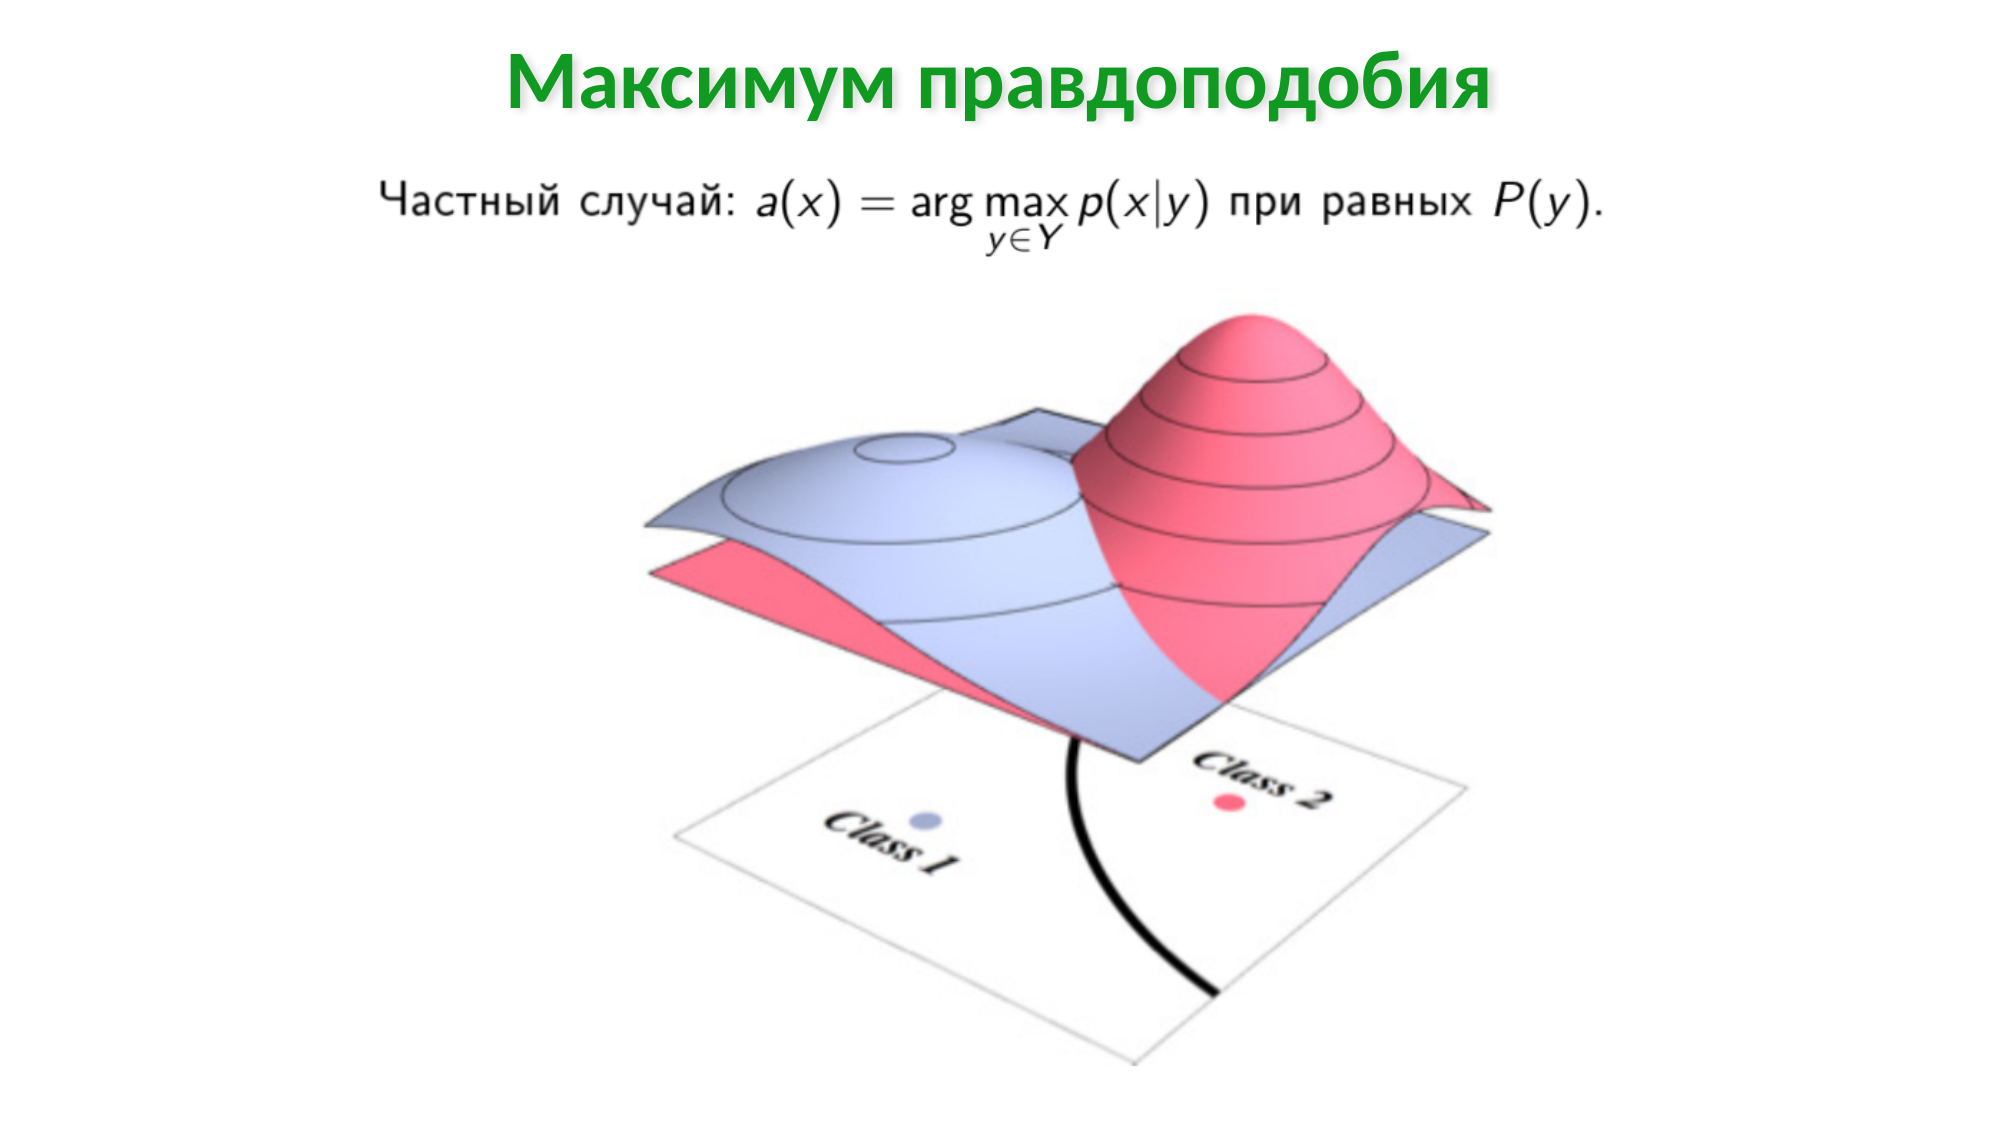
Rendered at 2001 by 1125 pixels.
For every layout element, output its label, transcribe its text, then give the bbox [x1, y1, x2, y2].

picture [333, 162, 1779, 1082]
text_box Максимум правдоподобия [257, 17, 1743, 133]
